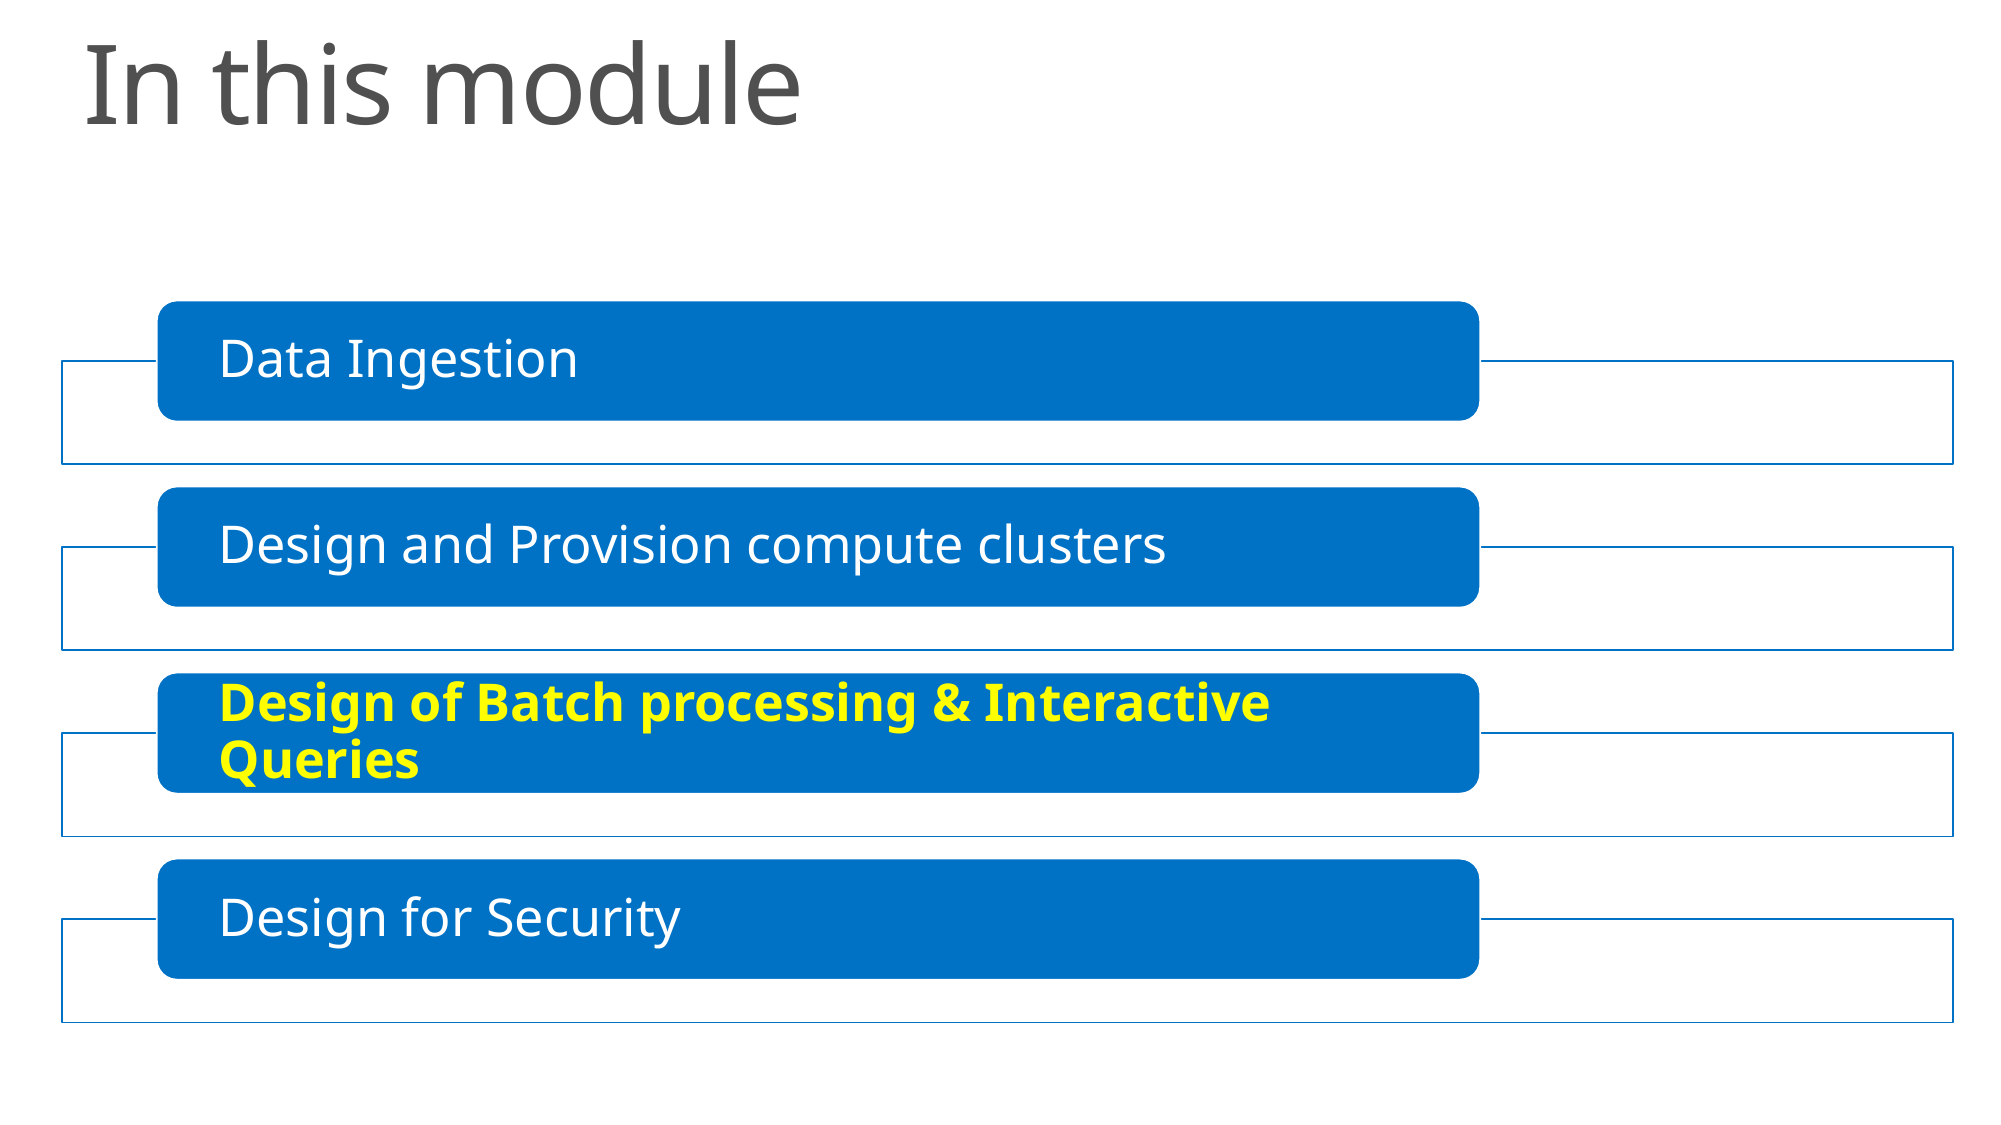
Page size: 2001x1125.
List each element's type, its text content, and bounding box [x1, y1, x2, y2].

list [61, 227, 1954, 1096]
title In this module [59, 14, 1785, 232]
